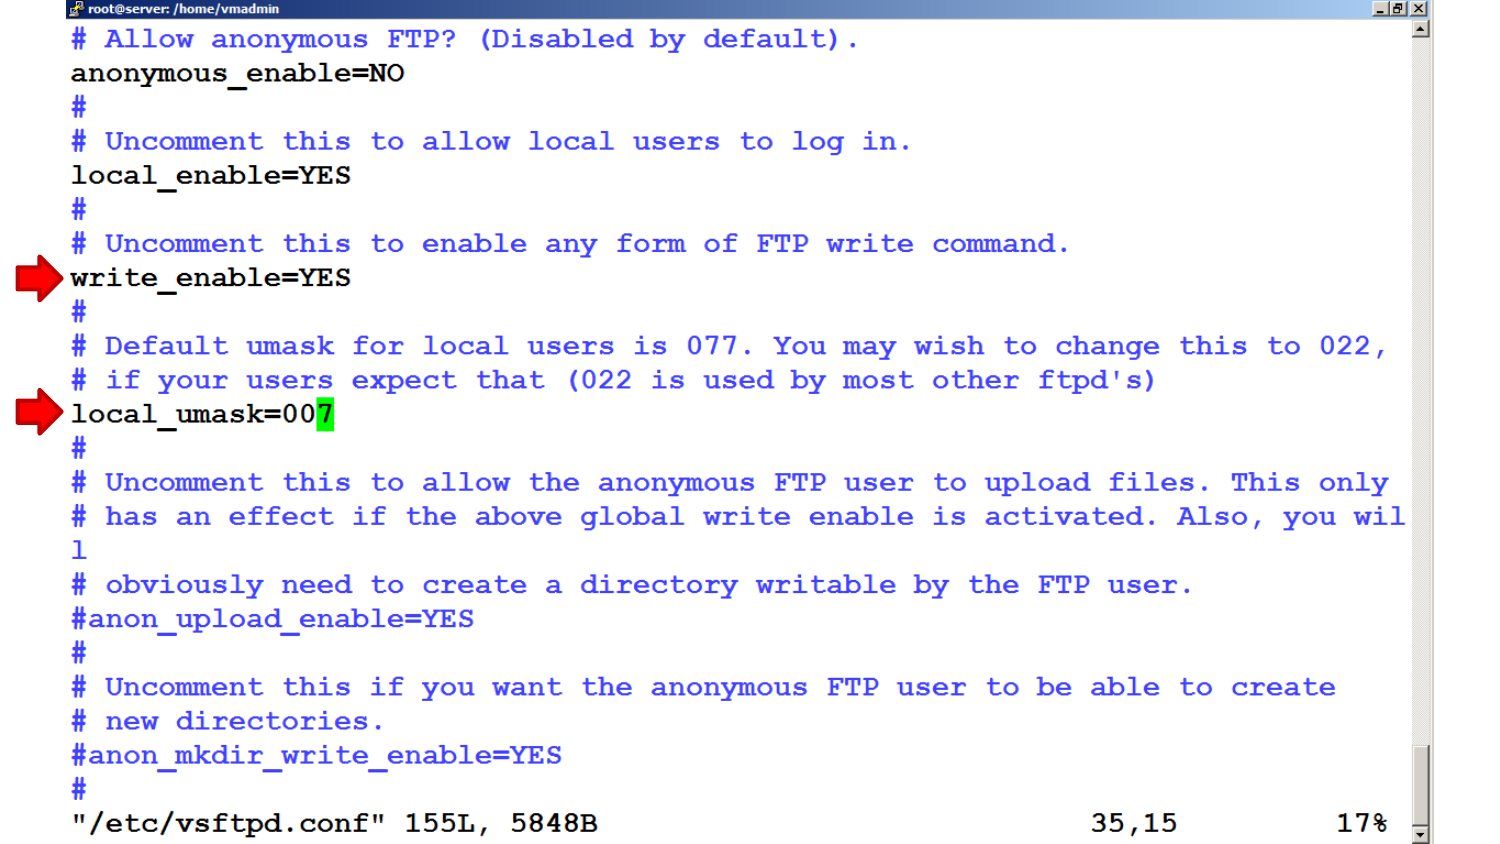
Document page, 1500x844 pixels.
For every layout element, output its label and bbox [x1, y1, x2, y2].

picture [65, 0, 1435, 844]
text_box [15, 254, 60, 303]
text_box [15, 387, 60, 436]
